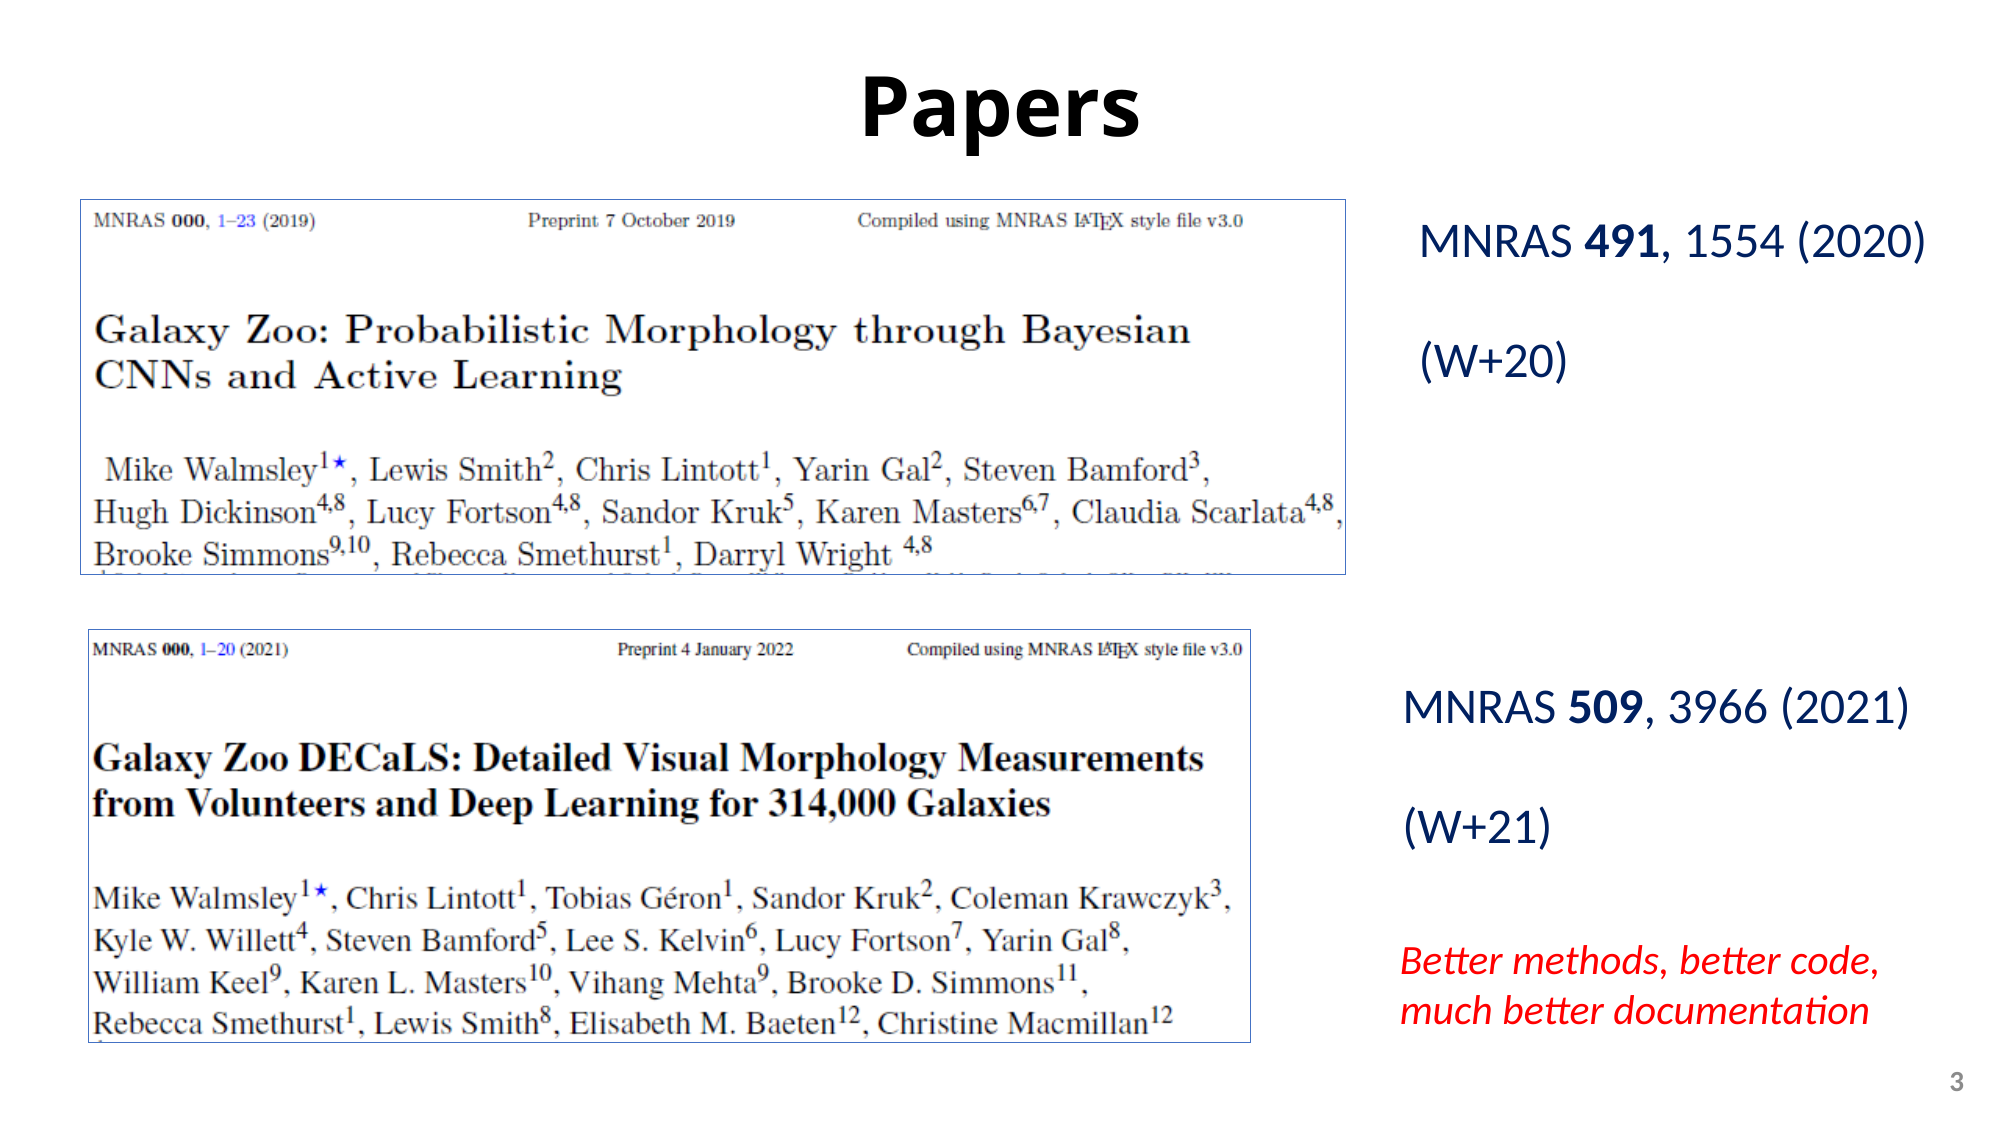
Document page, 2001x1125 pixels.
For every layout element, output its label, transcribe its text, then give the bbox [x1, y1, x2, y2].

slide_number 3 [1529, 1049, 1979, 1110]
text_box MNRAS 509, 3966 (2021) (W+21) [1387, 666, 1926, 862]
text_box Better methods, better code, much better documentation [1385, 925, 1912, 1041]
picture [88, 629, 1251, 1043]
text_box MNRAS 491, 1554 (2020) (W+20) [1404, 200, 1943, 395]
picture [80, 199, 1346, 575]
title Papers [137, 59, 1863, 161]
